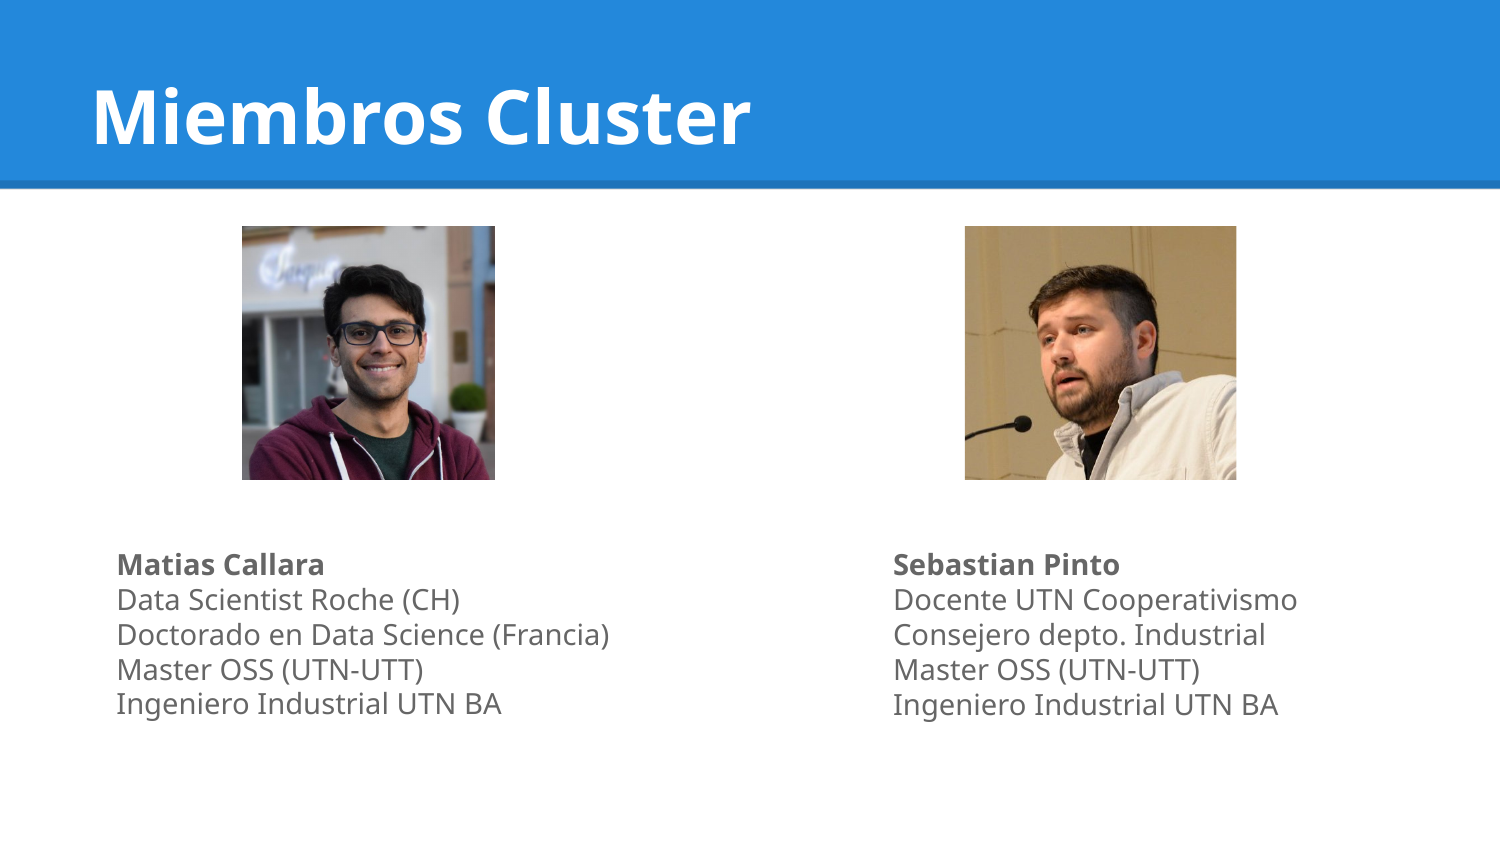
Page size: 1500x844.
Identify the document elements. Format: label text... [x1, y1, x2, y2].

title Miembros Cluster [75, 33, 1425, 175]
picture [241, 226, 496, 480]
picture [964, 226, 1237, 480]
text_box Sebastian Pinto Docente UTN Cooperativismo Consejero depto. Industrial Master OSS (UTN-UTT) Ingeniero Industrial UTN BA [878, 531, 1324, 726]
text_box Matias Callara Data Scientist Roche (CH) Doctorado en Data Science (Francia) Master OSS (UTN-UTT) Ingeniero Industrial UTN BA [101, 531, 636, 763]
